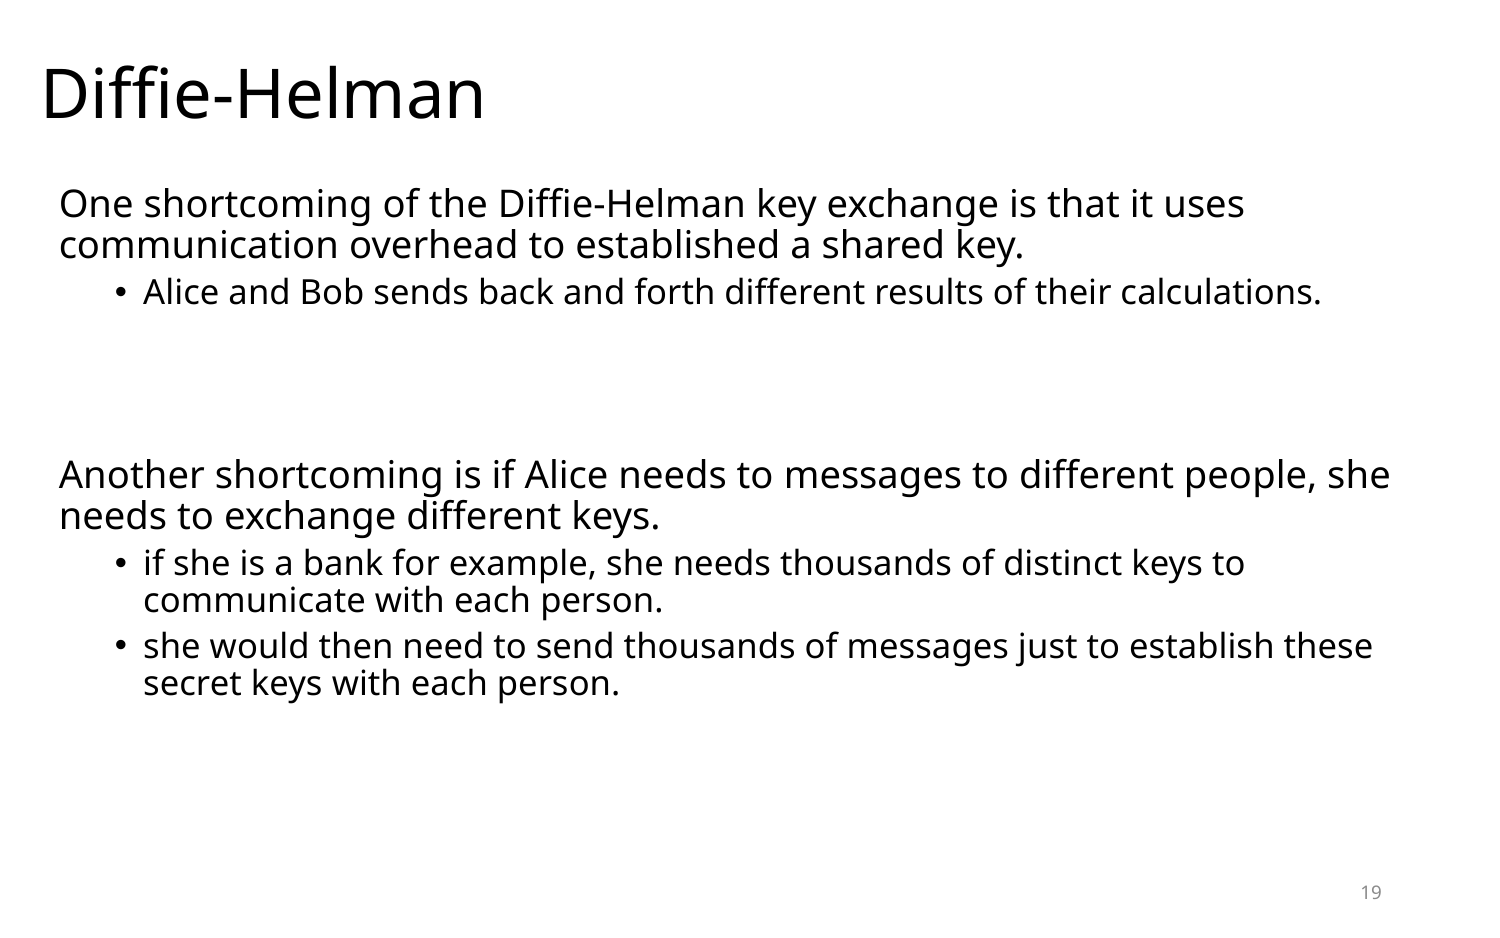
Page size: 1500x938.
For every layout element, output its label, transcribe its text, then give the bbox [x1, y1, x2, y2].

title Diffie-Helman [25, 42, 1320, 151]
slide_number 19 [1059, 868, 1397, 919]
list One shortcoming of the Diffie-Helman key exchange is that it uses communication overhead to established a shared key. Alice and Bob sends back and forth different results of their calculations. Another shortcoming is if Alice needs to messages to different people, she needs to exchange different keys. if she is a bank for example, she needs thousands of distinct keys to communicate with each person. she would then need to send thousands of messages just to establish these secret keys with each person. [43, 177, 1455, 917]
